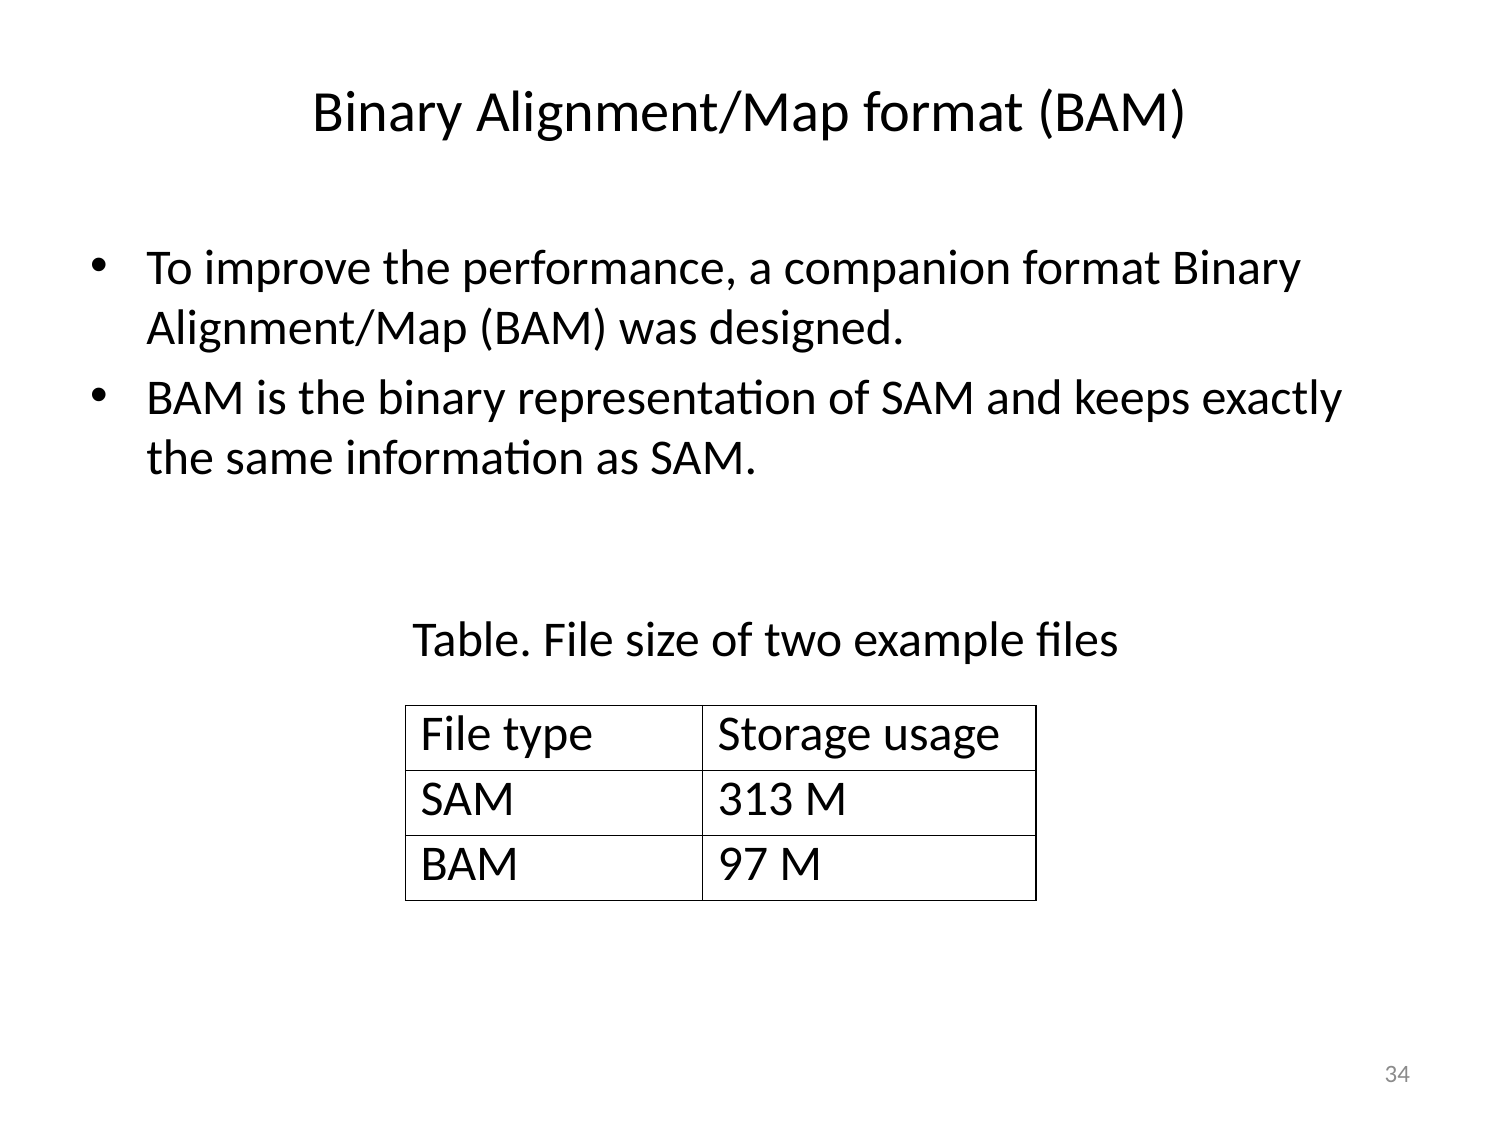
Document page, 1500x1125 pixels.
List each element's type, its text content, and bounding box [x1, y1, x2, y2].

list To improve the performance, a companion format Binary Alignment/Map (BAM) was designed. BAM is the binary representation of SAM and keeps exactly the same information as SAM. [75, 227, 1407, 507]
slide_number 34 [1074, 1042, 1425, 1103]
table_cell 97 M [703, 836, 1035, 900]
table_cell SAM [406, 771, 702, 835]
table_header Storage usage [703, 706, 1035, 770]
title Binary Alignment/Map format (BAM) [75, 45, 1425, 172]
table_cell 313 M [703, 771, 1035, 835]
text_box Table. File size of two example files [397, 598, 1134, 674]
table_header File type [406, 706, 702, 770]
table_cell BAM [406, 836, 702, 900]
